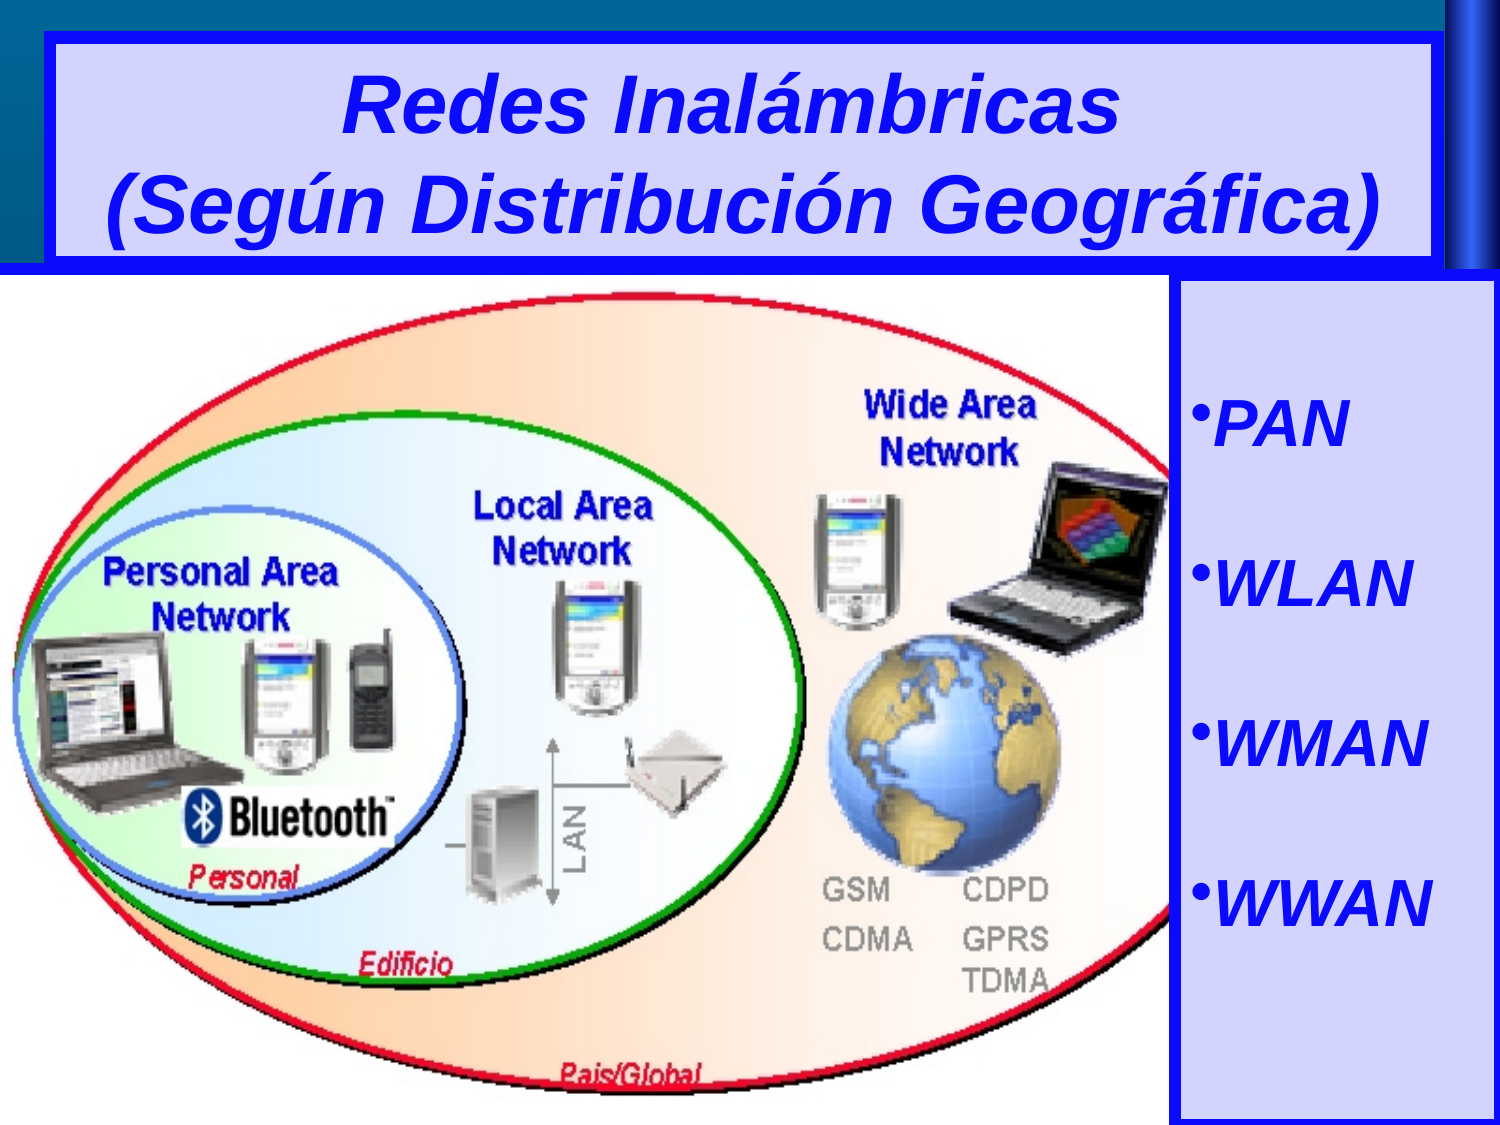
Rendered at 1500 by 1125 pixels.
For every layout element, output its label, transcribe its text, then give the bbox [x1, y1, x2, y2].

list PAN WLAN WMAN WWAN [1288, 274, 1500, 1125]
picture [45, 32, 1445, 274]
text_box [0, 274, 1288, 1125]
title Redes Inalámbricas (Según Distribución Geográfica) [49, 37, 1438, 263]
